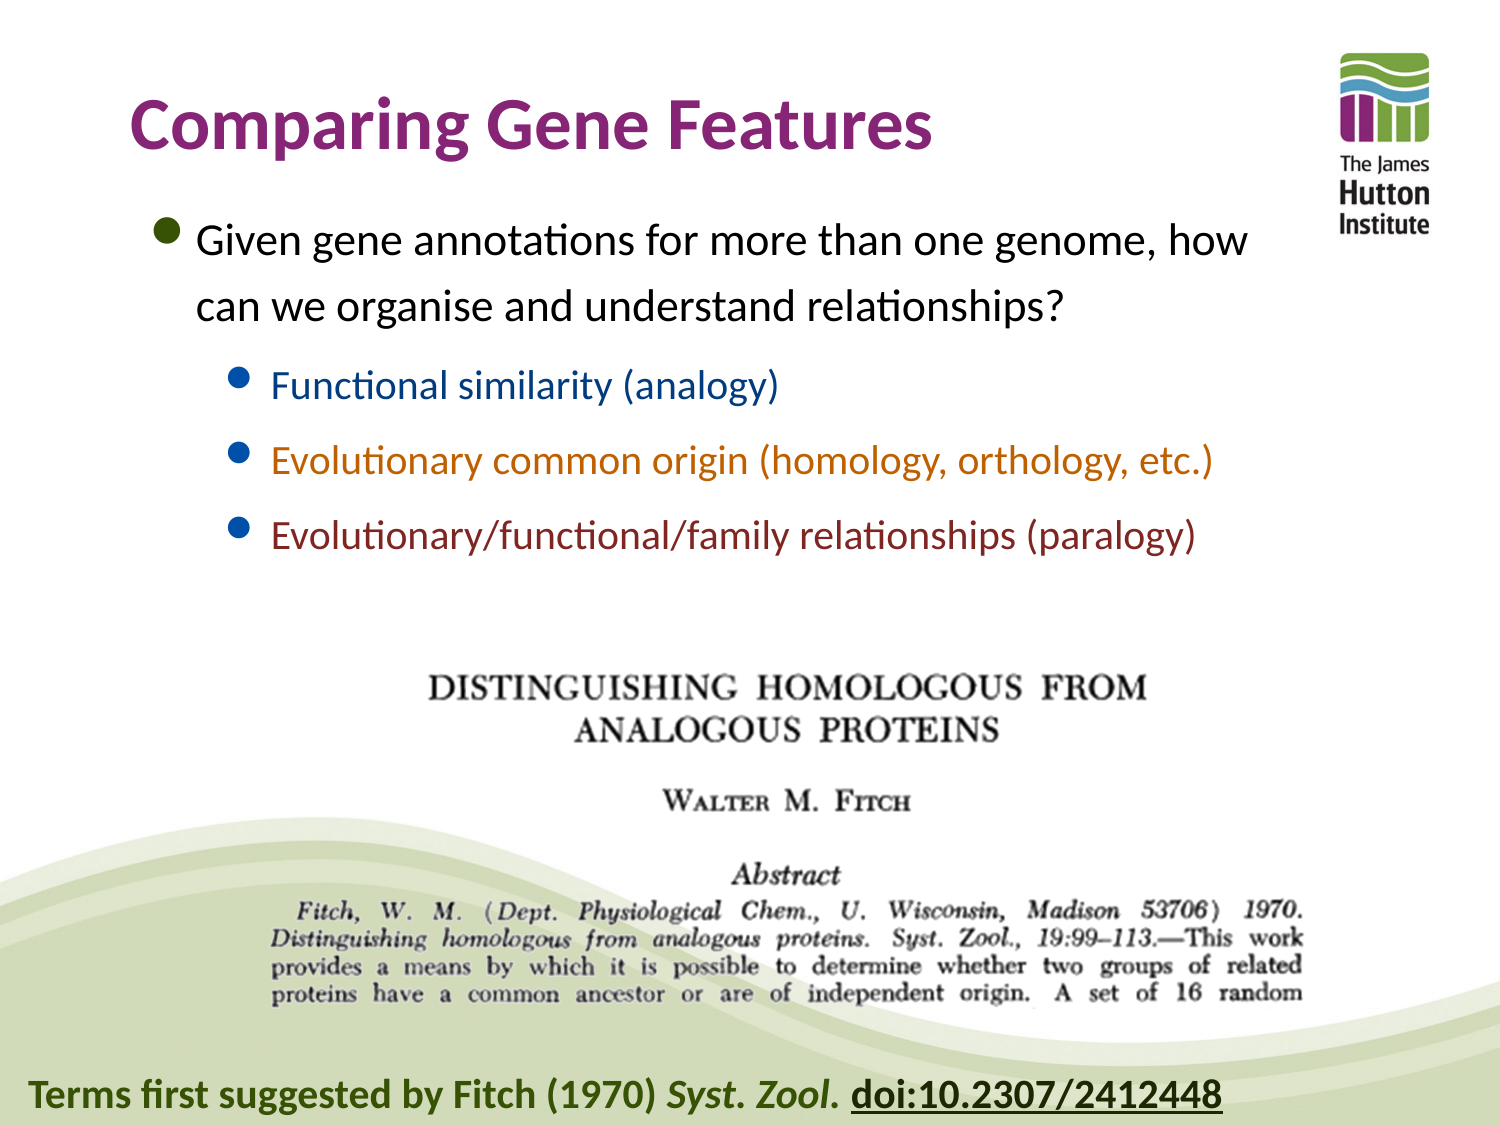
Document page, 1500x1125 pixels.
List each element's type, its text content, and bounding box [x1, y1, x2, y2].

title Comparing Gene Features [130, 65, 1291, 174]
text_box Terms first suggested by Fitch (1970) Syst. Zool. doi:10.2307/2412448 [13, 1059, 1239, 1125]
picture [0, 0, 1500, 1125]
list Given gene annotations for more than one genome, how can we organise and understand relationships? Functional similarity (analogy) Evolutionary common origin (homology, orthology, etc.) Evolutionary/functional/family relationships (paralogy) [130, 190, 1291, 978]
